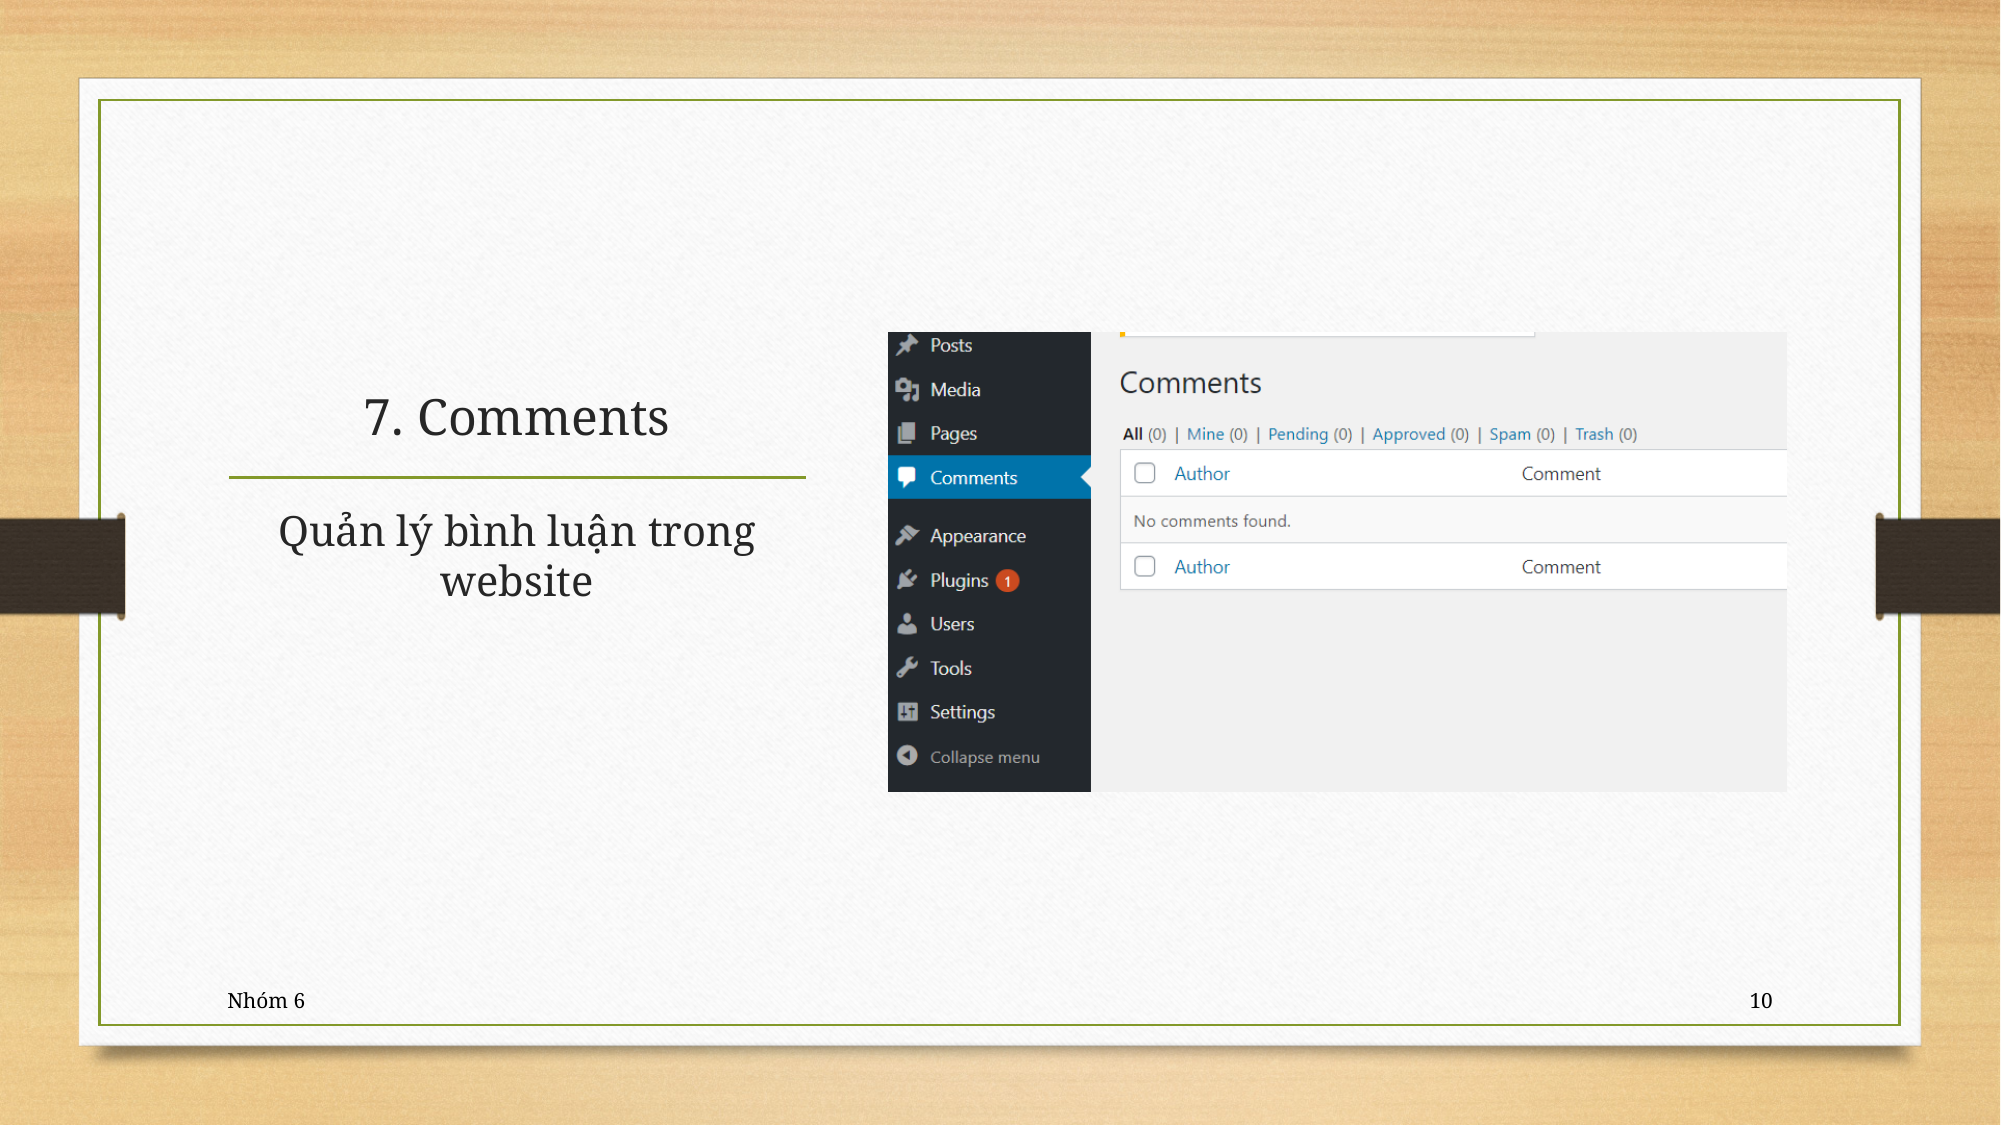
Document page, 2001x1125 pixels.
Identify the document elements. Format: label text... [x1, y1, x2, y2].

list Quản lý bình luận trong website [212, 497, 823, 898]
title 7. Comments [212, 227, 823, 453]
slide_number 10 [1698, 979, 1788, 1025]
footer Nhóm 6 [212, 979, 1411, 1025]
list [888, 332, 1787, 793]
picture [0, 0, 2001, 1125]
